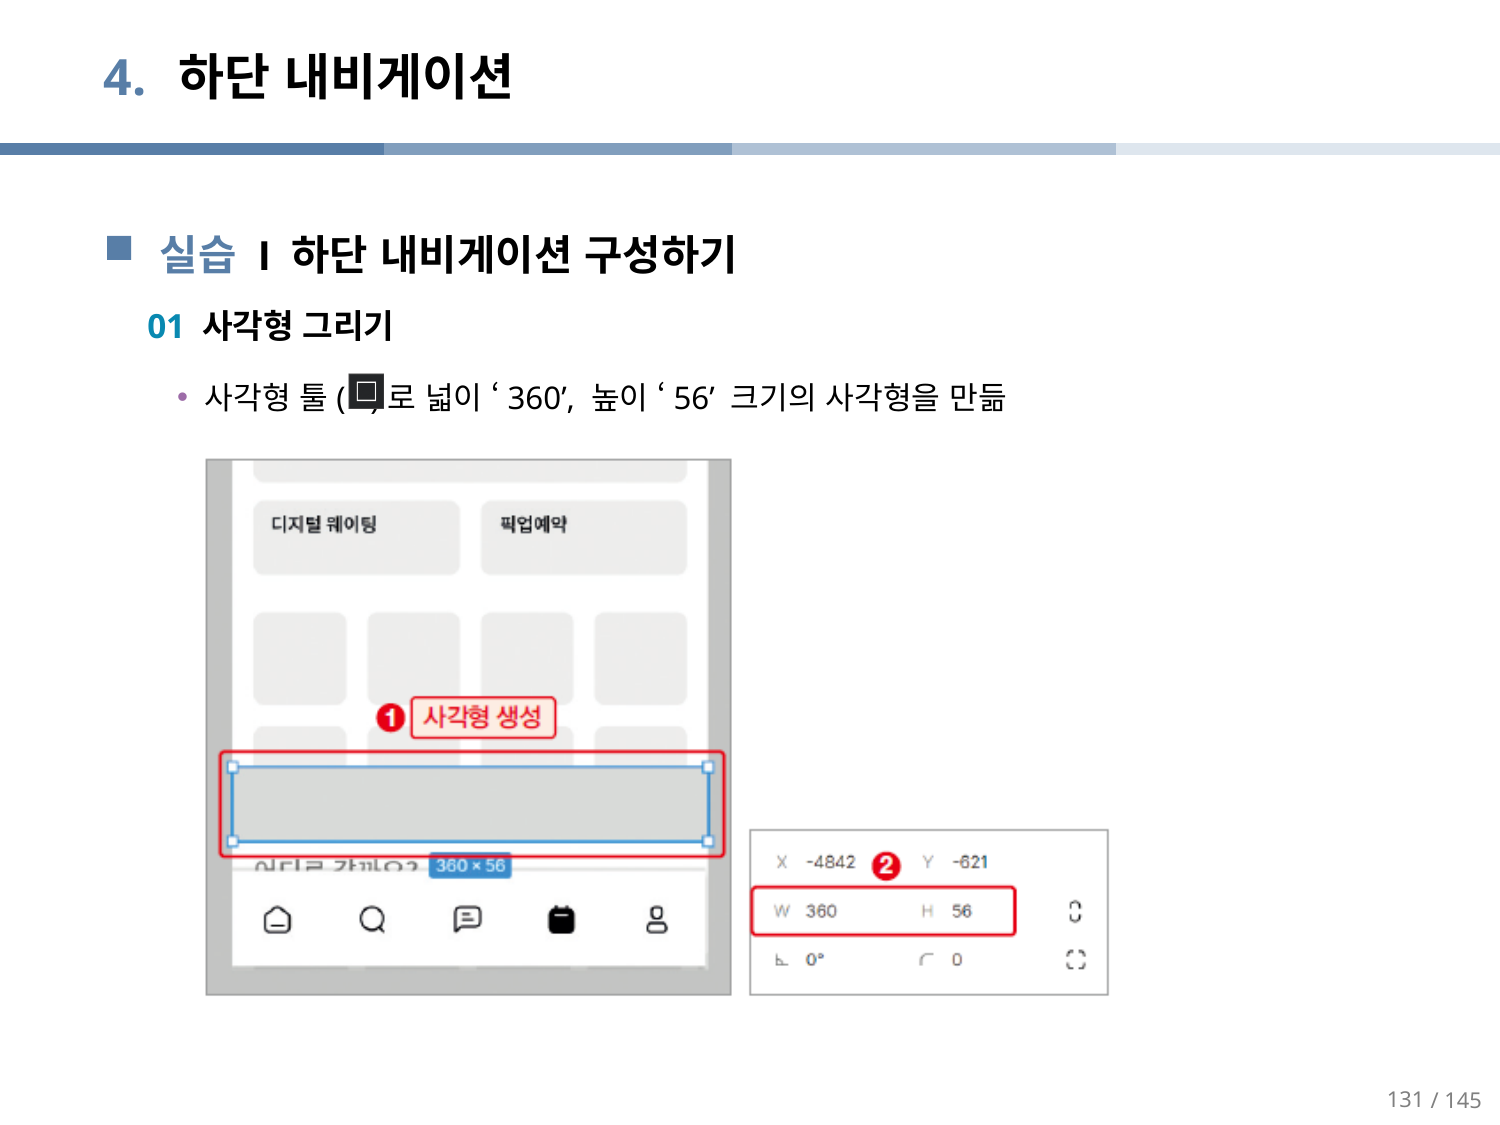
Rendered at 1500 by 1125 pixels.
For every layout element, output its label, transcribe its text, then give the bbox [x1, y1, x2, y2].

picture [182, 444, 1118, 1012]
title 하단 내비게이션 [88, 30, 1211, 121]
text_box 실습 I 하단 내비게이션 구성하기 01 사각형 그리기 사각형 툴( )로 넓이 ‘360’, 높이 ‘56’ 크기의 사각형을 만듦 [88, 196, 1436, 1083]
picture [348, 373, 384, 409]
